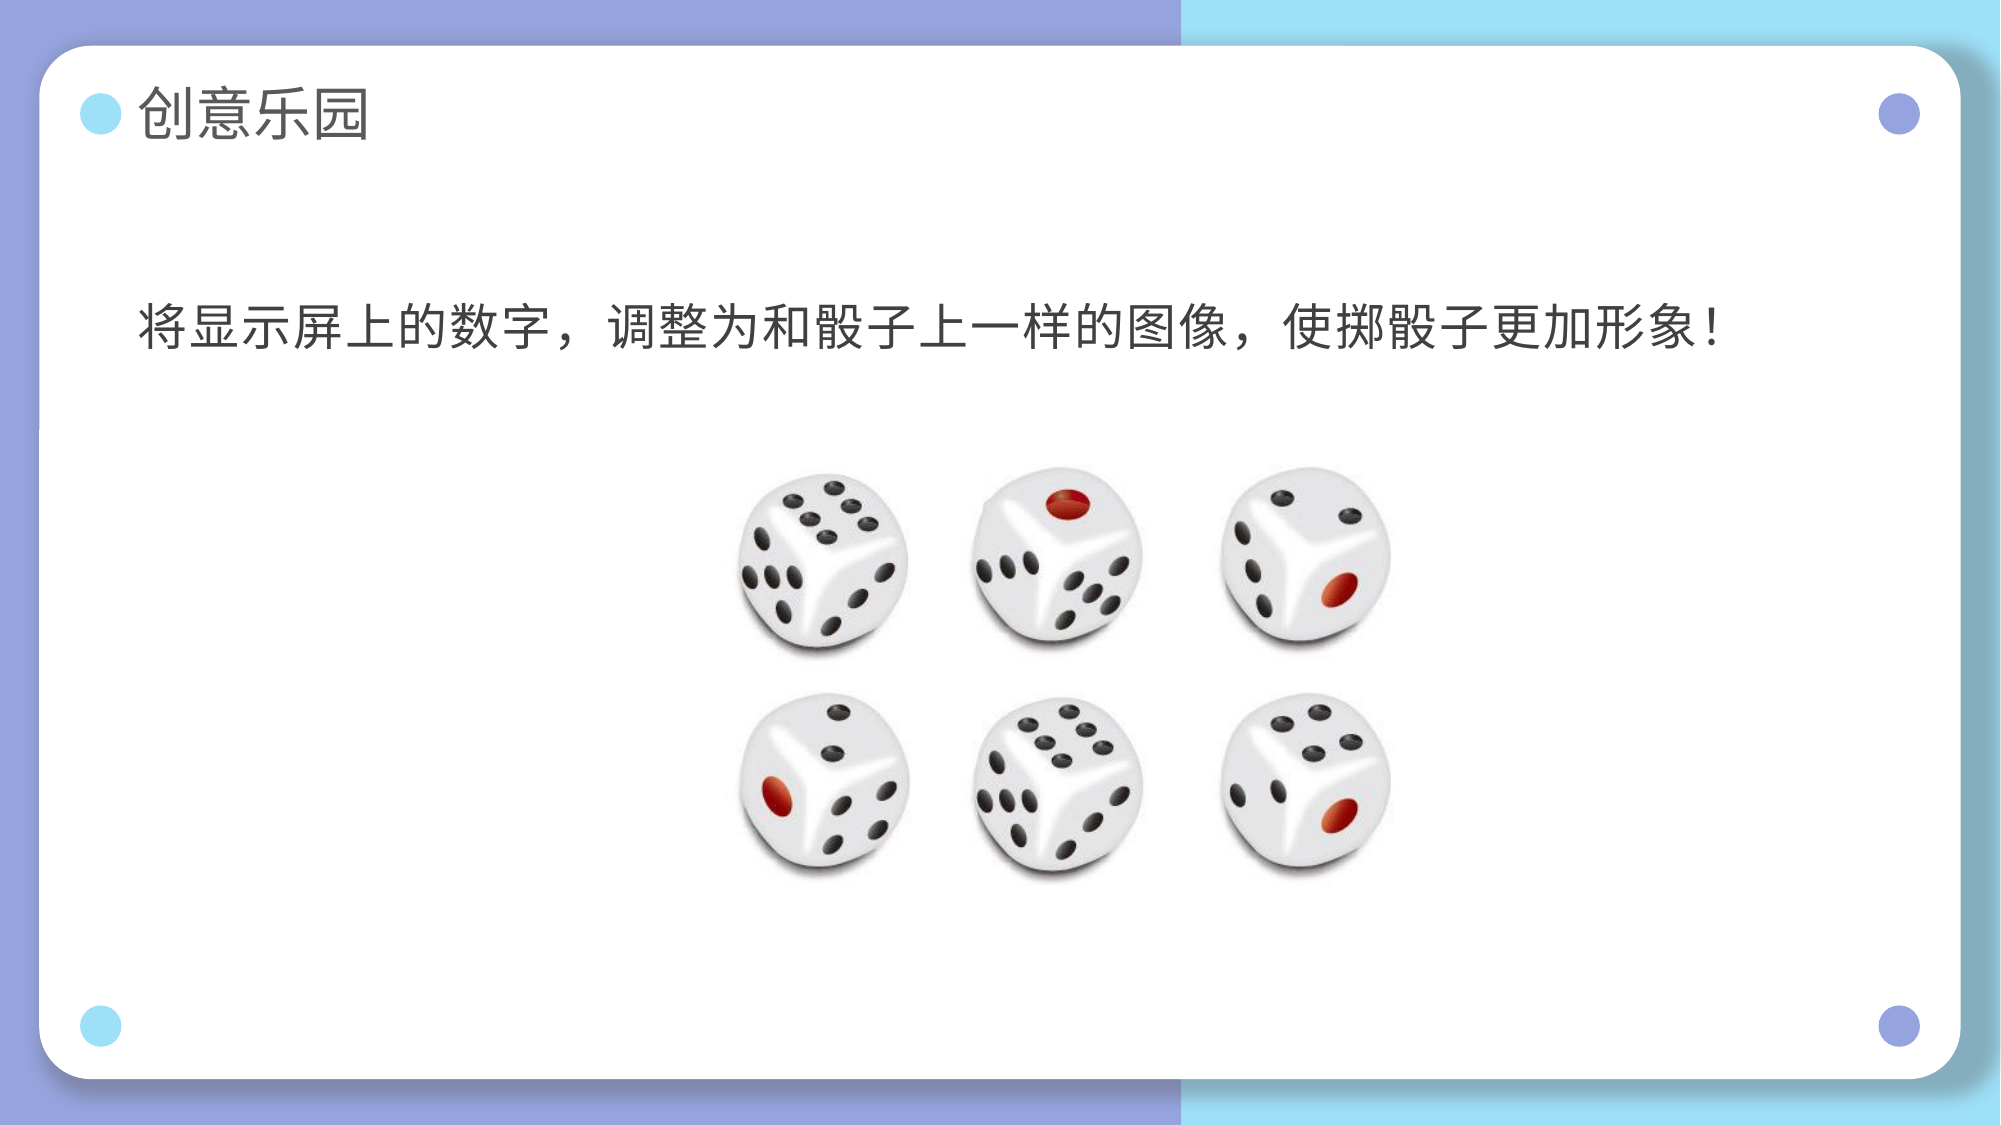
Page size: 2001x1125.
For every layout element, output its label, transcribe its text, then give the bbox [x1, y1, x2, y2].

list 将显示屏上的数字，调整为和骰子上一样的图像，使掷骰子更加形象！ [137, 269, 1834, 455]
title 创意乐园 [137, 77, 976, 157]
picture [695, 454, 1423, 927]
